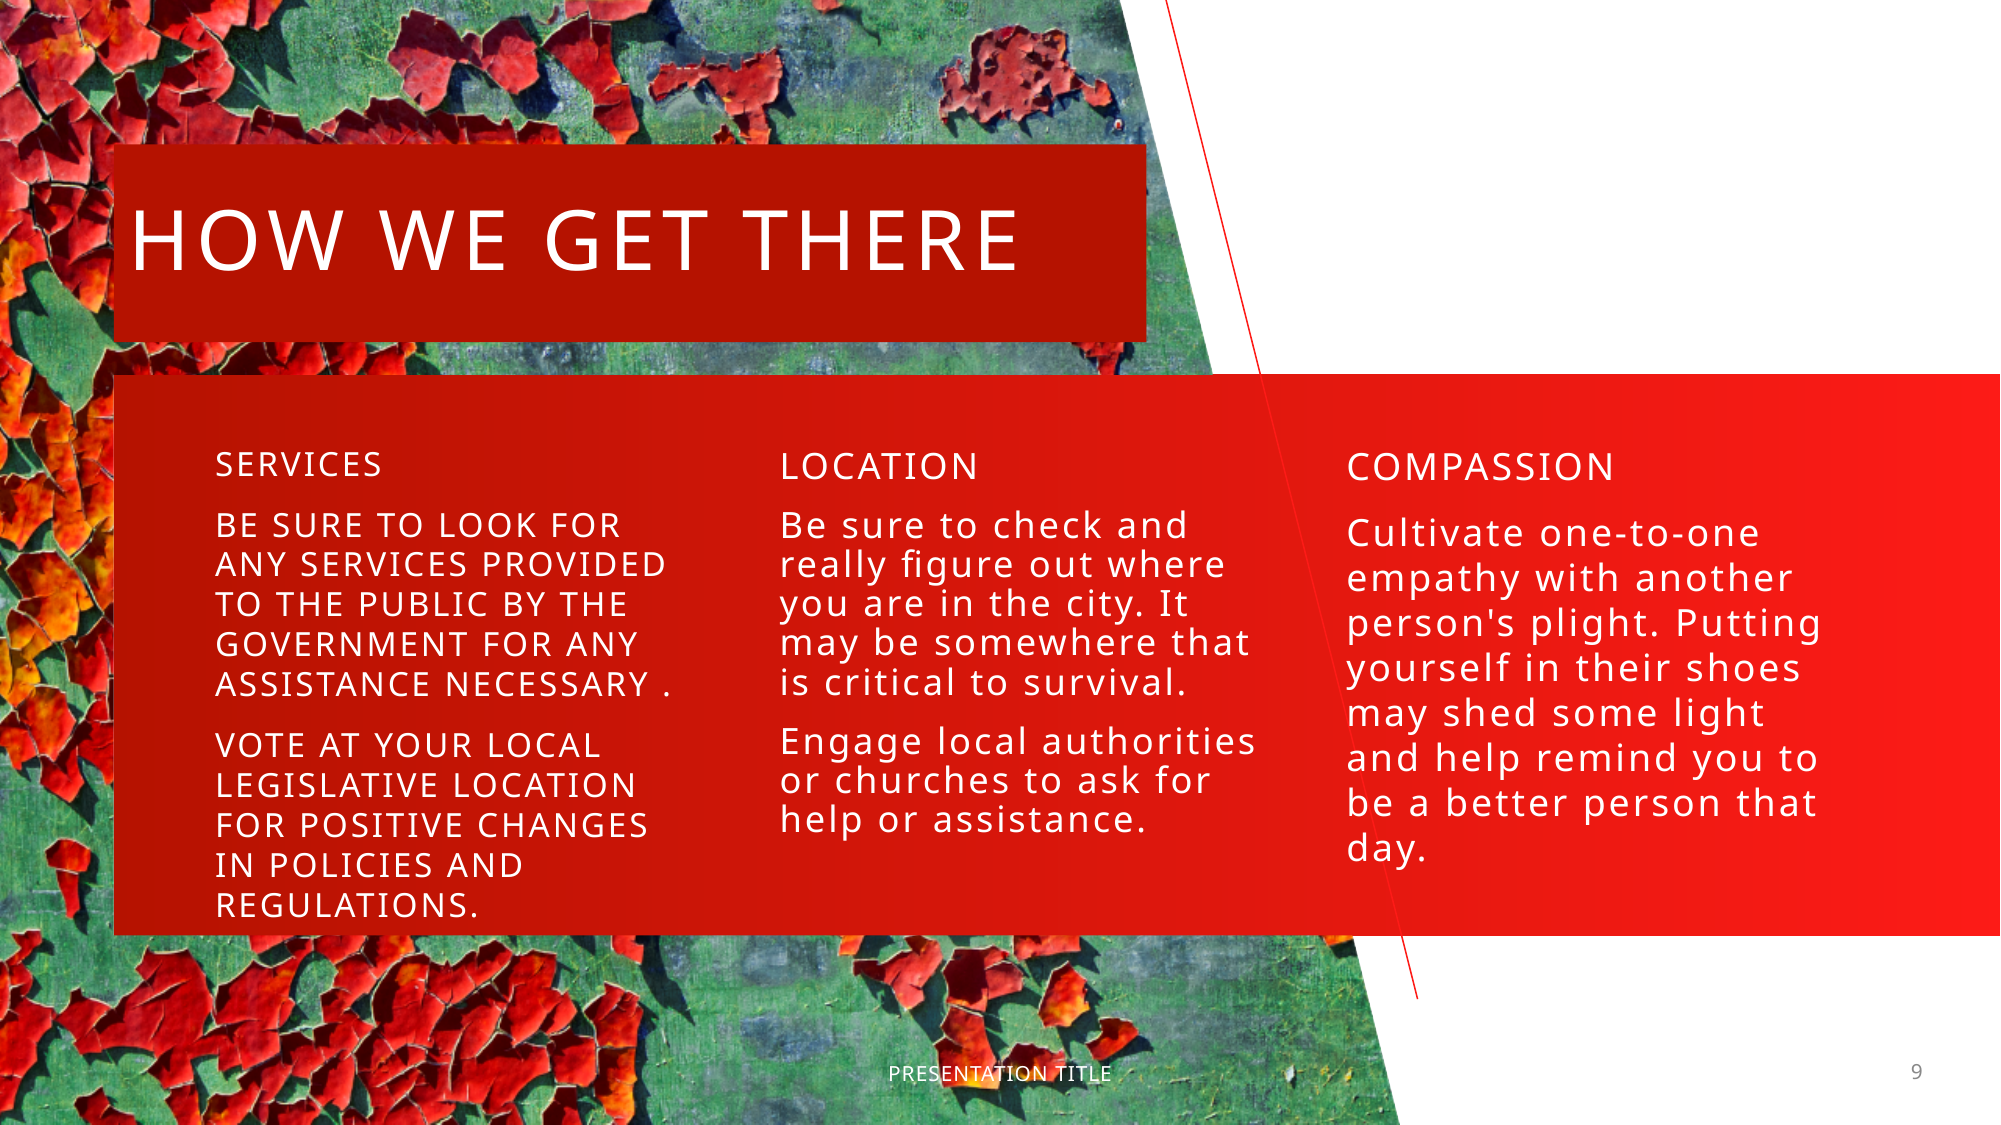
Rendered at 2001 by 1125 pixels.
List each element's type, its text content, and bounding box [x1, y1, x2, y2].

picture [0, 0, 1400, 1125]
slide_number 9 [1684, 1042, 1938, 1103]
list COMPASSION Cultivate one-to-one empathy with another person's plight. Putting yourself in their shoes may shed some light and help remind you to be a better person that day. [1400, 435, 1851, 880]
